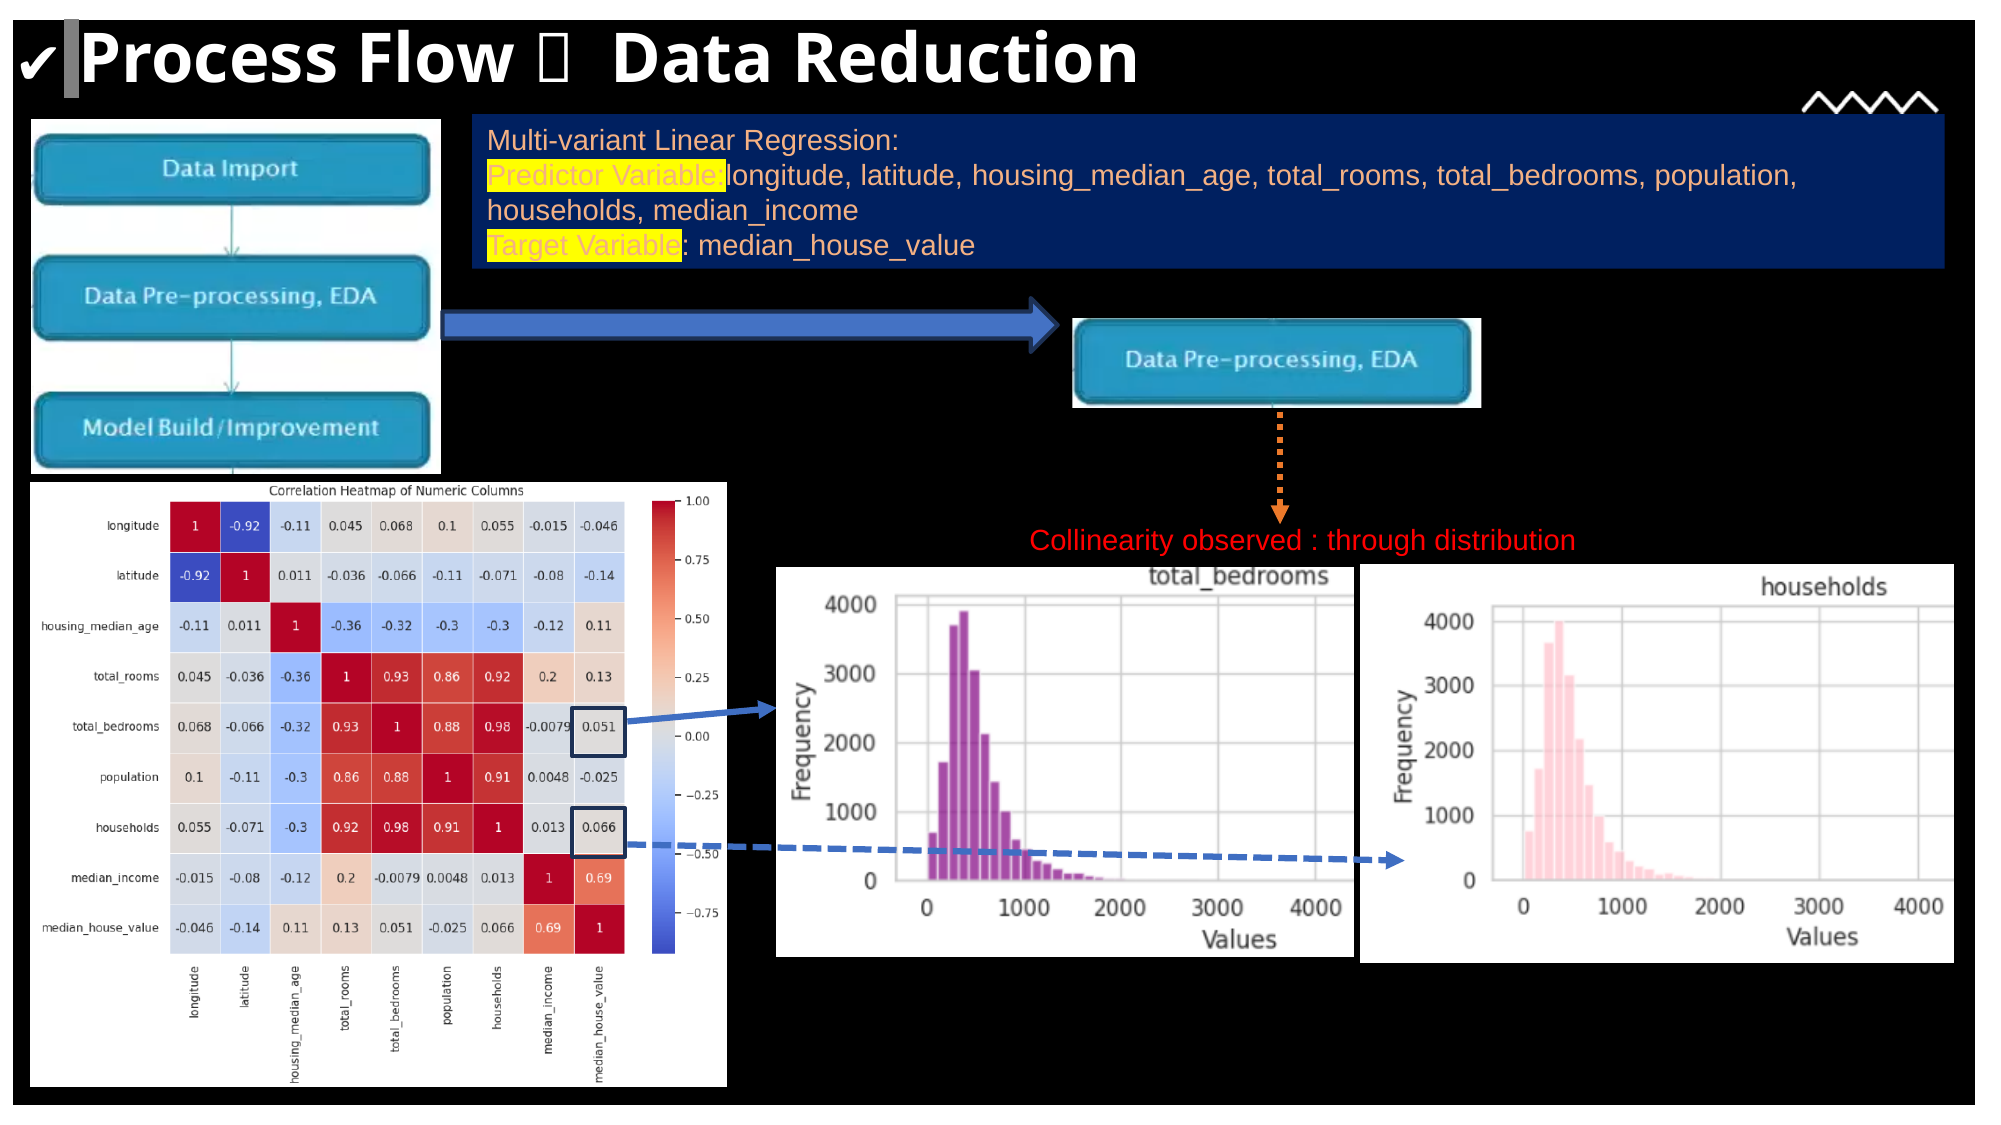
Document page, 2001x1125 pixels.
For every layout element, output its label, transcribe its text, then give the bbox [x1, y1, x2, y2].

picture [1360, 564, 1955, 963]
picture [776, 861, 1354, 957]
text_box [1072, 486, 1482, 525]
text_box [627, 707, 771, 722]
text_box [0, 7, 1989, 1118]
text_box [627, 844, 1405, 861]
text_box Collinearity observed : through distribution [1014, 513, 1671, 564]
picture [776, 566, 1354, 844]
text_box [0, 15, 1955, 475]
picture [29, 482, 728, 1088]
